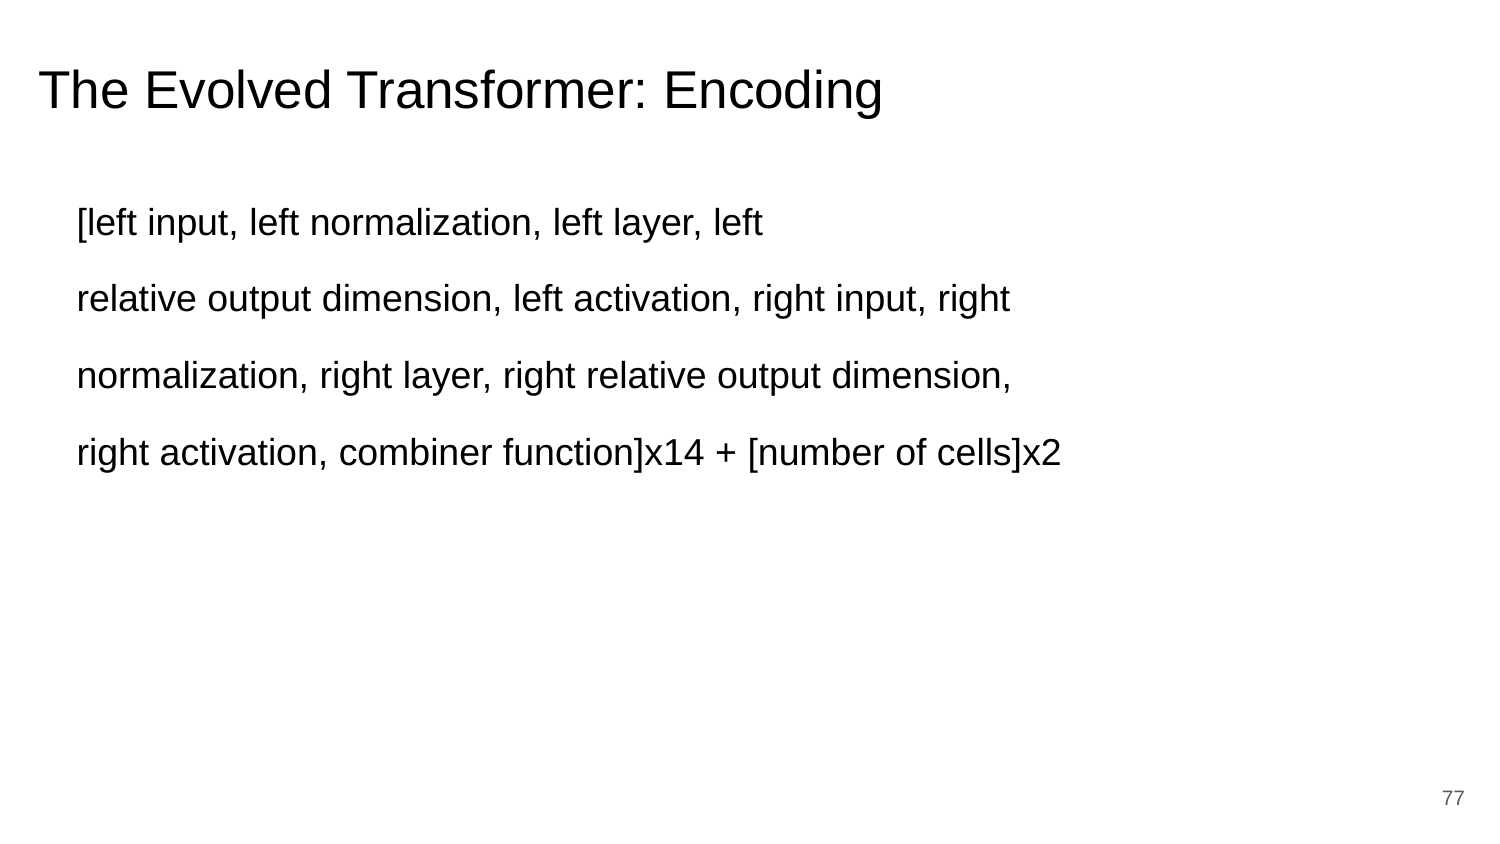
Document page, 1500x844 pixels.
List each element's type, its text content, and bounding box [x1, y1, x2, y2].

title The Evolved Transformer: Encoding [23, 40, 1422, 135]
list [left input, left normalization, left layer, left relative output dimension, left activation, right input, right normalization, right layer, right relative output dimension, right activation, combiner function]x14 + [number of cells]x2 [51, 175, 1449, 737]
slide_number ‹#› [1389, 764, 1480, 830]
